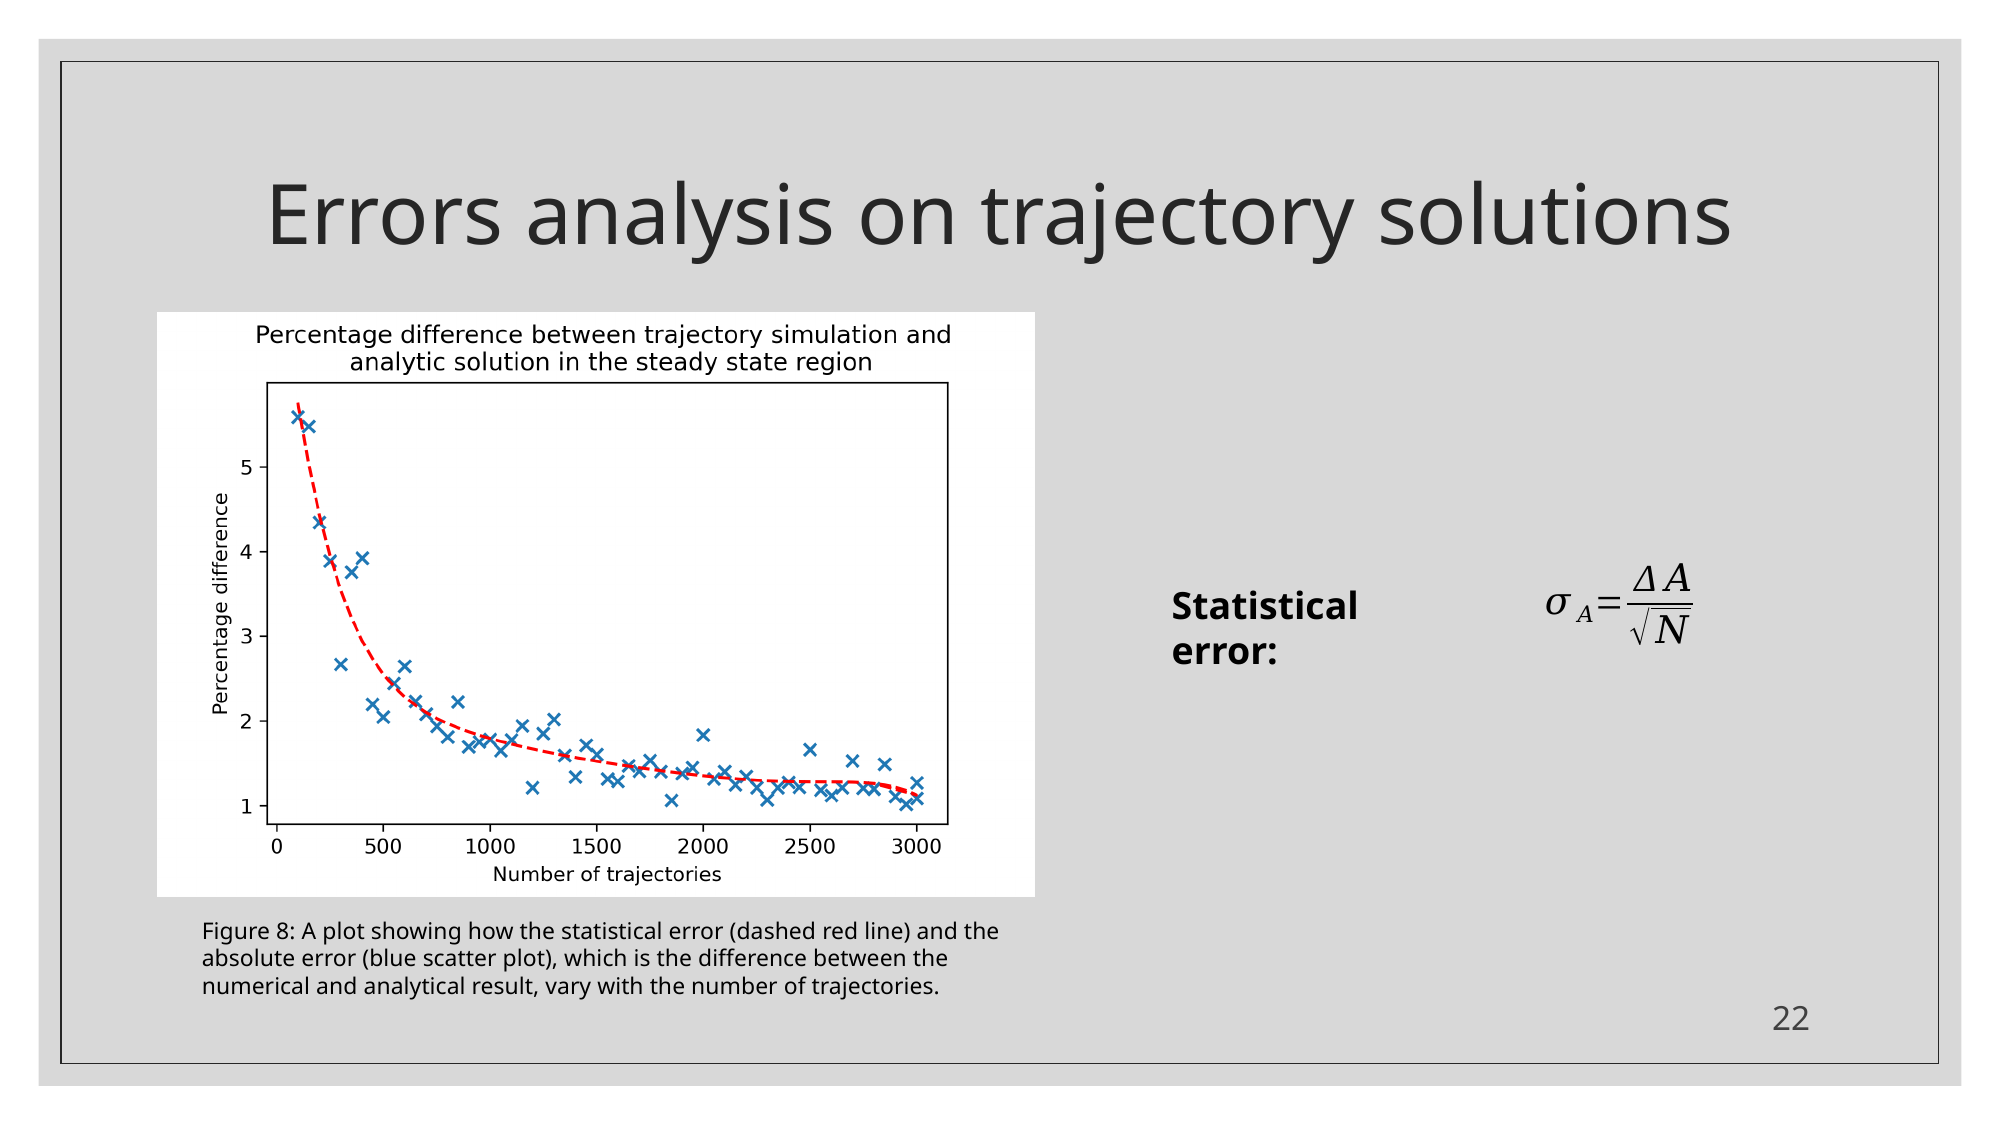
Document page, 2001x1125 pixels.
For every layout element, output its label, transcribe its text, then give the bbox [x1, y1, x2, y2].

slide_number 22 [1687, 990, 1825, 1050]
picture [157, 312, 1035, 897]
text_box Statistical error: [1156, 574, 1485, 679]
text_box Figure 8: A plot showing how the statistical error (dashed red line) and the absolute error (blue scatter plot), which is the difference between the numerical and analytical result, vary with the number of trajectories. [187, 908, 1052, 1006]
title Errors analysis on trajectory solutions [174, 105, 1825, 331]
